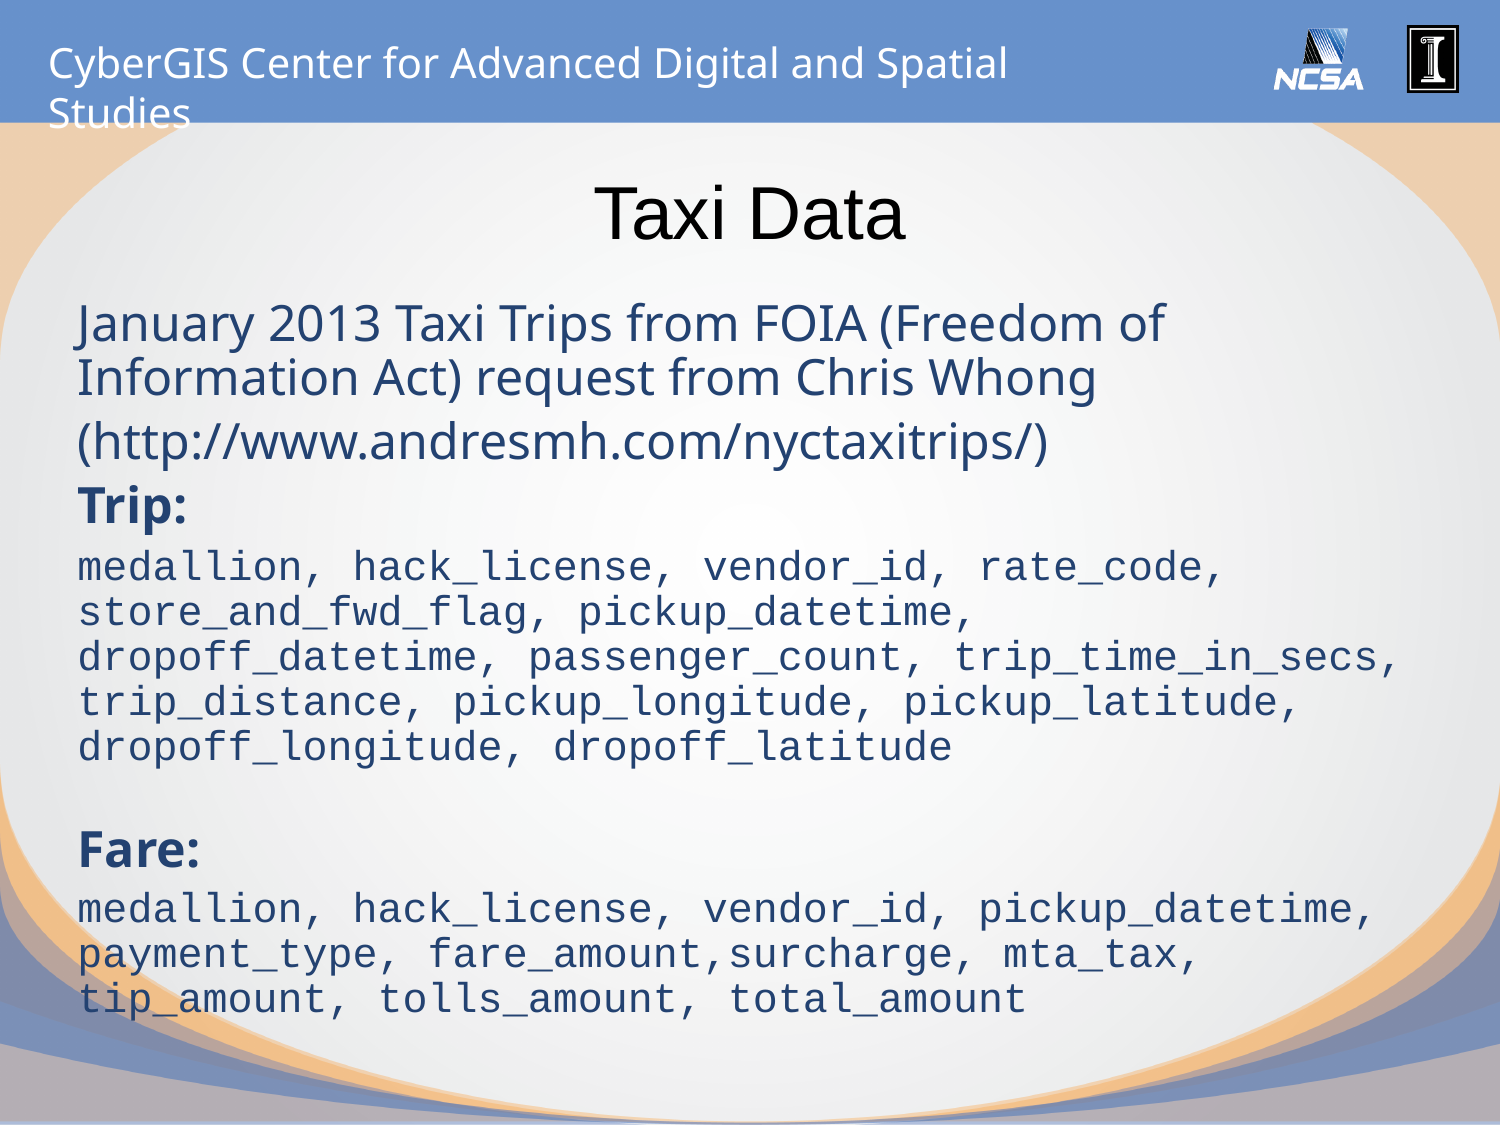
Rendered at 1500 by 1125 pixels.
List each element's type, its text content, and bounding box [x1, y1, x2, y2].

list January 2013 Taxi Trips from FOIA (Freedom of Information Act) request from Chris Whong (http://www.andresmh.com/nyctaxitrips/) Trip: medallion, hack_license, vendor_id, rate_code, store_and_fwd_flag, pickup_datetime, dropoff_datetime, passenger_count, trip_time_in_secs, trip_distance, pickup_longitude, pickup_latitude, dropoff_longitude, dropoff_latitude Fare: medallion, hack_license, vendor_id, pickup_datetime, payment_type, fare_amount,surcharge, mta_tax, tip_amount, tolls_amount, total_amount [62, 291, 1438, 1125]
picture [0, 0, 1500, 1125]
title Taxi Data [75, 0, 1425, 263]
